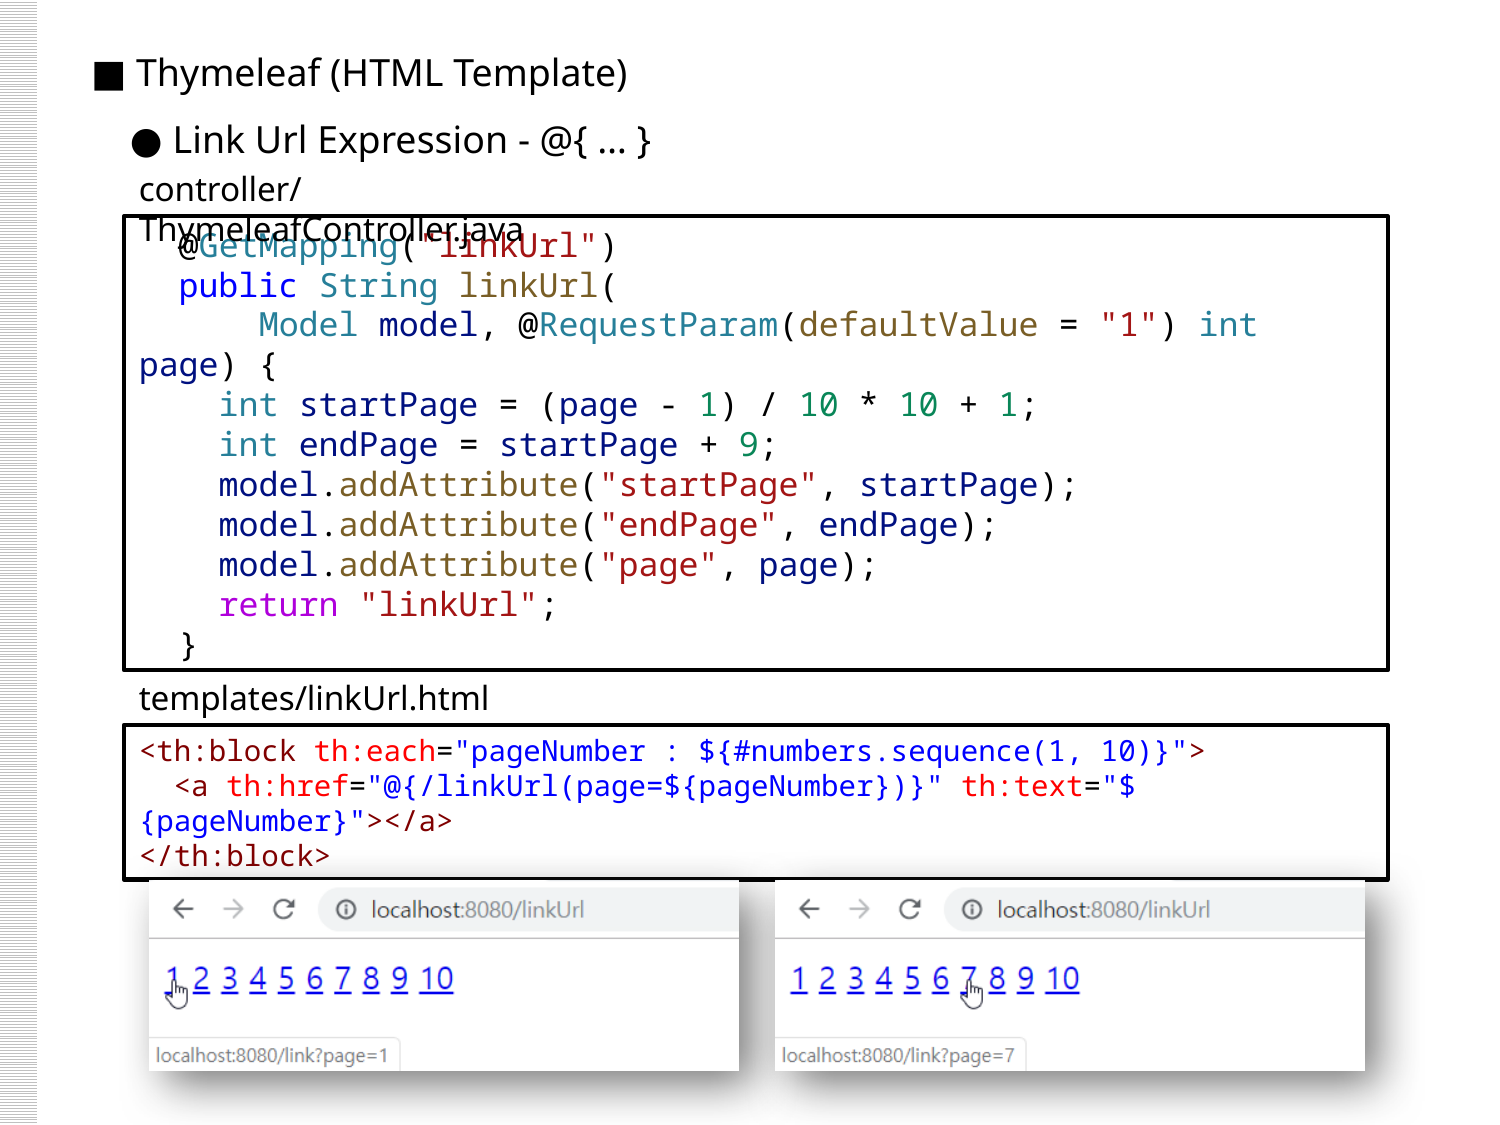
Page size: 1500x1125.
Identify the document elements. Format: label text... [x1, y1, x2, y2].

text_box controller/ThymeleafController.java [123, 160, 691, 256]
picture [775, 880, 1365, 1071]
picture [149, 880, 739, 1071]
text_box @GetMapping("linkUrl") public String linkUrl( Model model, @RequestParam(defaultValue = "1") int page) { int startPage = (page - 1) / 10 * 10 + 1; int endPage = startPage + 9; model.addAttribute("startPage", startPage); model.addAttribute("endPage", endPage); model.addAttribute("page", page); return "linkUrl"; } [122, 214, 1390, 672]
text_box ■ Thymeleaf (HTML Template) ● Link Url Expression - @{ … } [76, 19, 667, 169]
text_box <th:block th:each="pageNumber : ${#numbers.sequence(1, 10)}"> <a th:href="@{/linkUrl(page=${pageNumber})}" th:text="${pageNumber}"></a> </th:block> [122, 723, 1390, 882]
text_box templates/linkUrl.html [123, 669, 620, 725]
